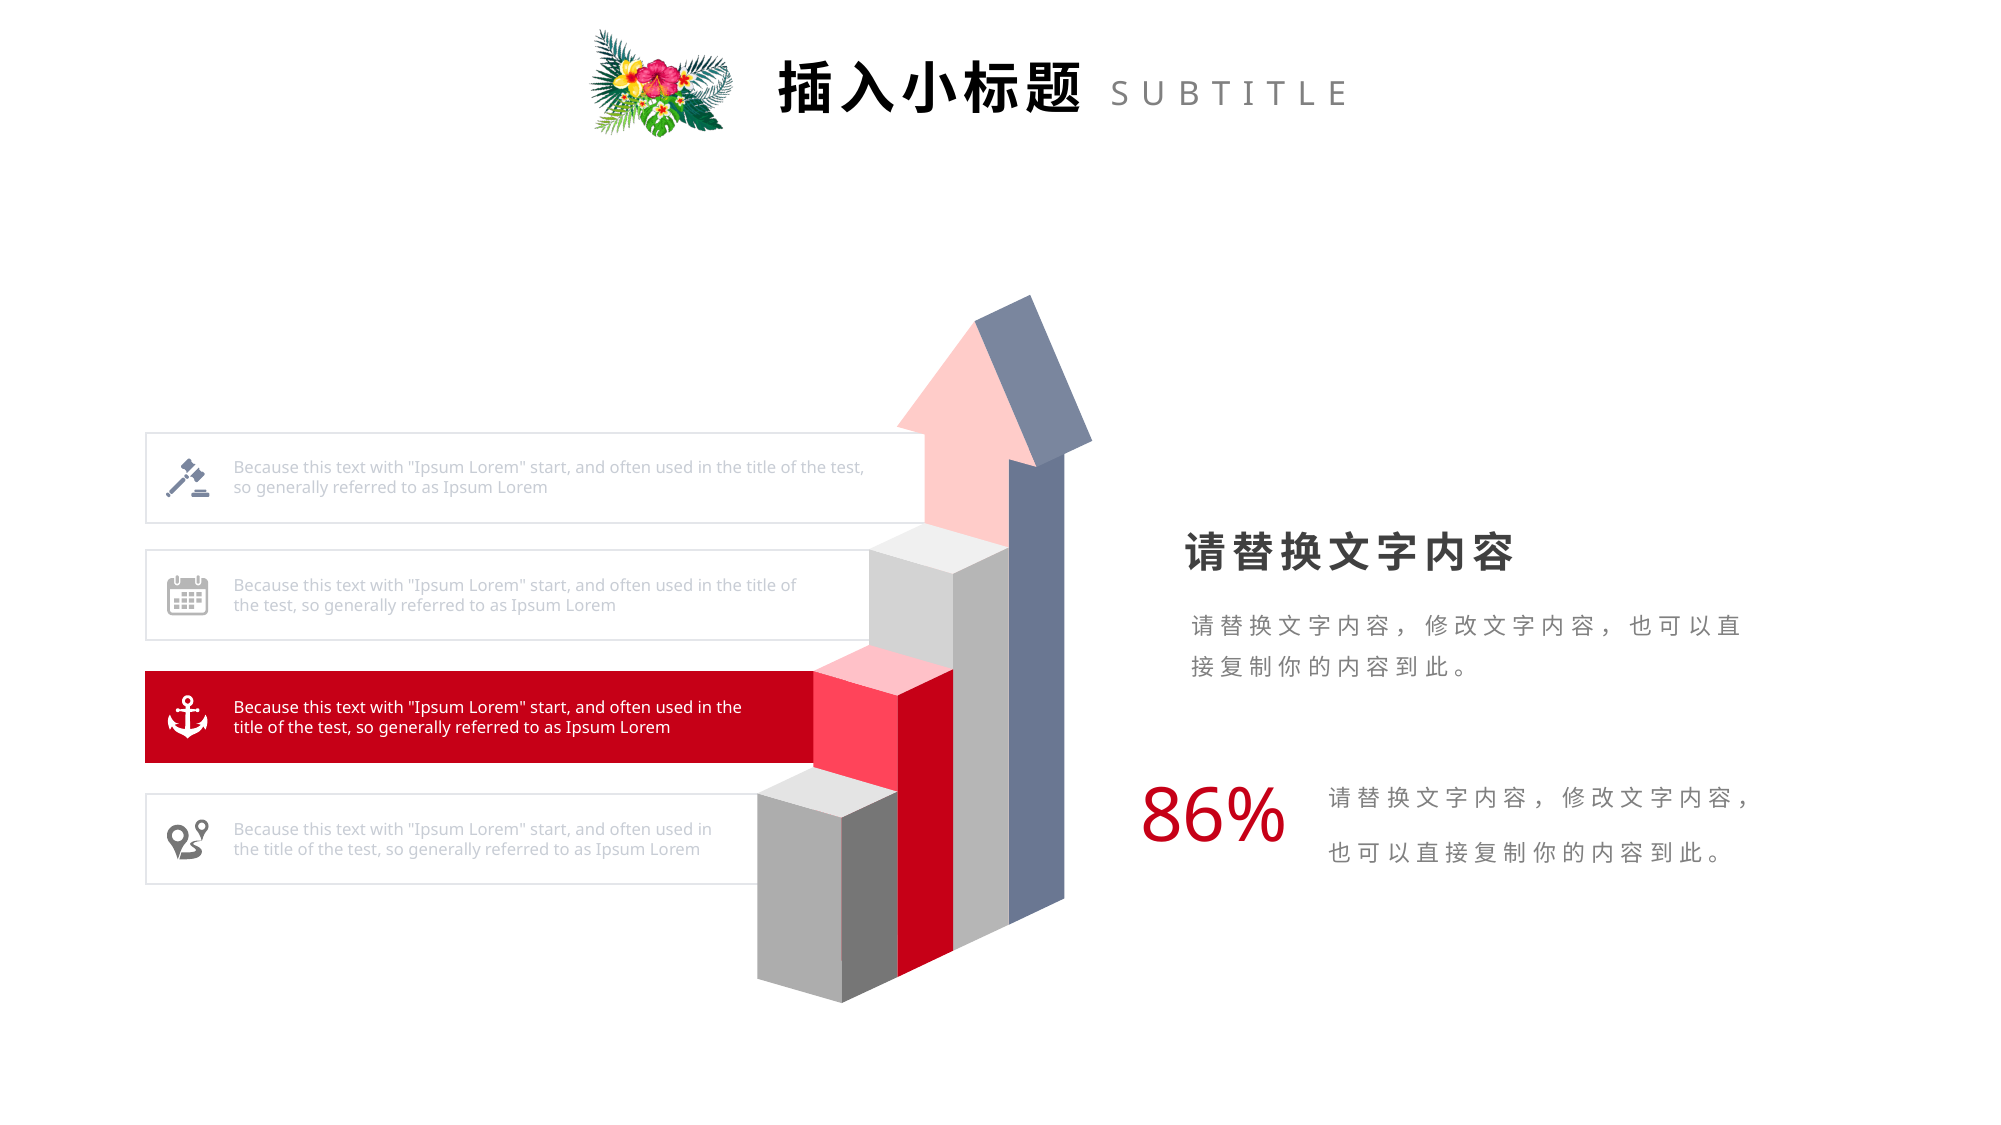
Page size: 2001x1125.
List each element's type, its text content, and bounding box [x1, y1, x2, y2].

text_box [145, 550, 869, 641]
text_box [145, 794, 757, 885]
text_box 请替换文字内容，修改文字内容，也可以直接复制你的内容到此。 [1313, 749, 1768, 874]
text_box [869, 523, 1009, 951]
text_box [757, 767, 898, 1004]
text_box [1169, 508, 1767, 689]
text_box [813, 644, 954, 978]
picture [557, 0, 727, 174]
text_box 86% [1125, 758, 1303, 864]
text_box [896, 294, 1093, 925]
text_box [727, 43, 1362, 131]
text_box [145, 671, 813, 762]
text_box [145, 432, 896, 523]
